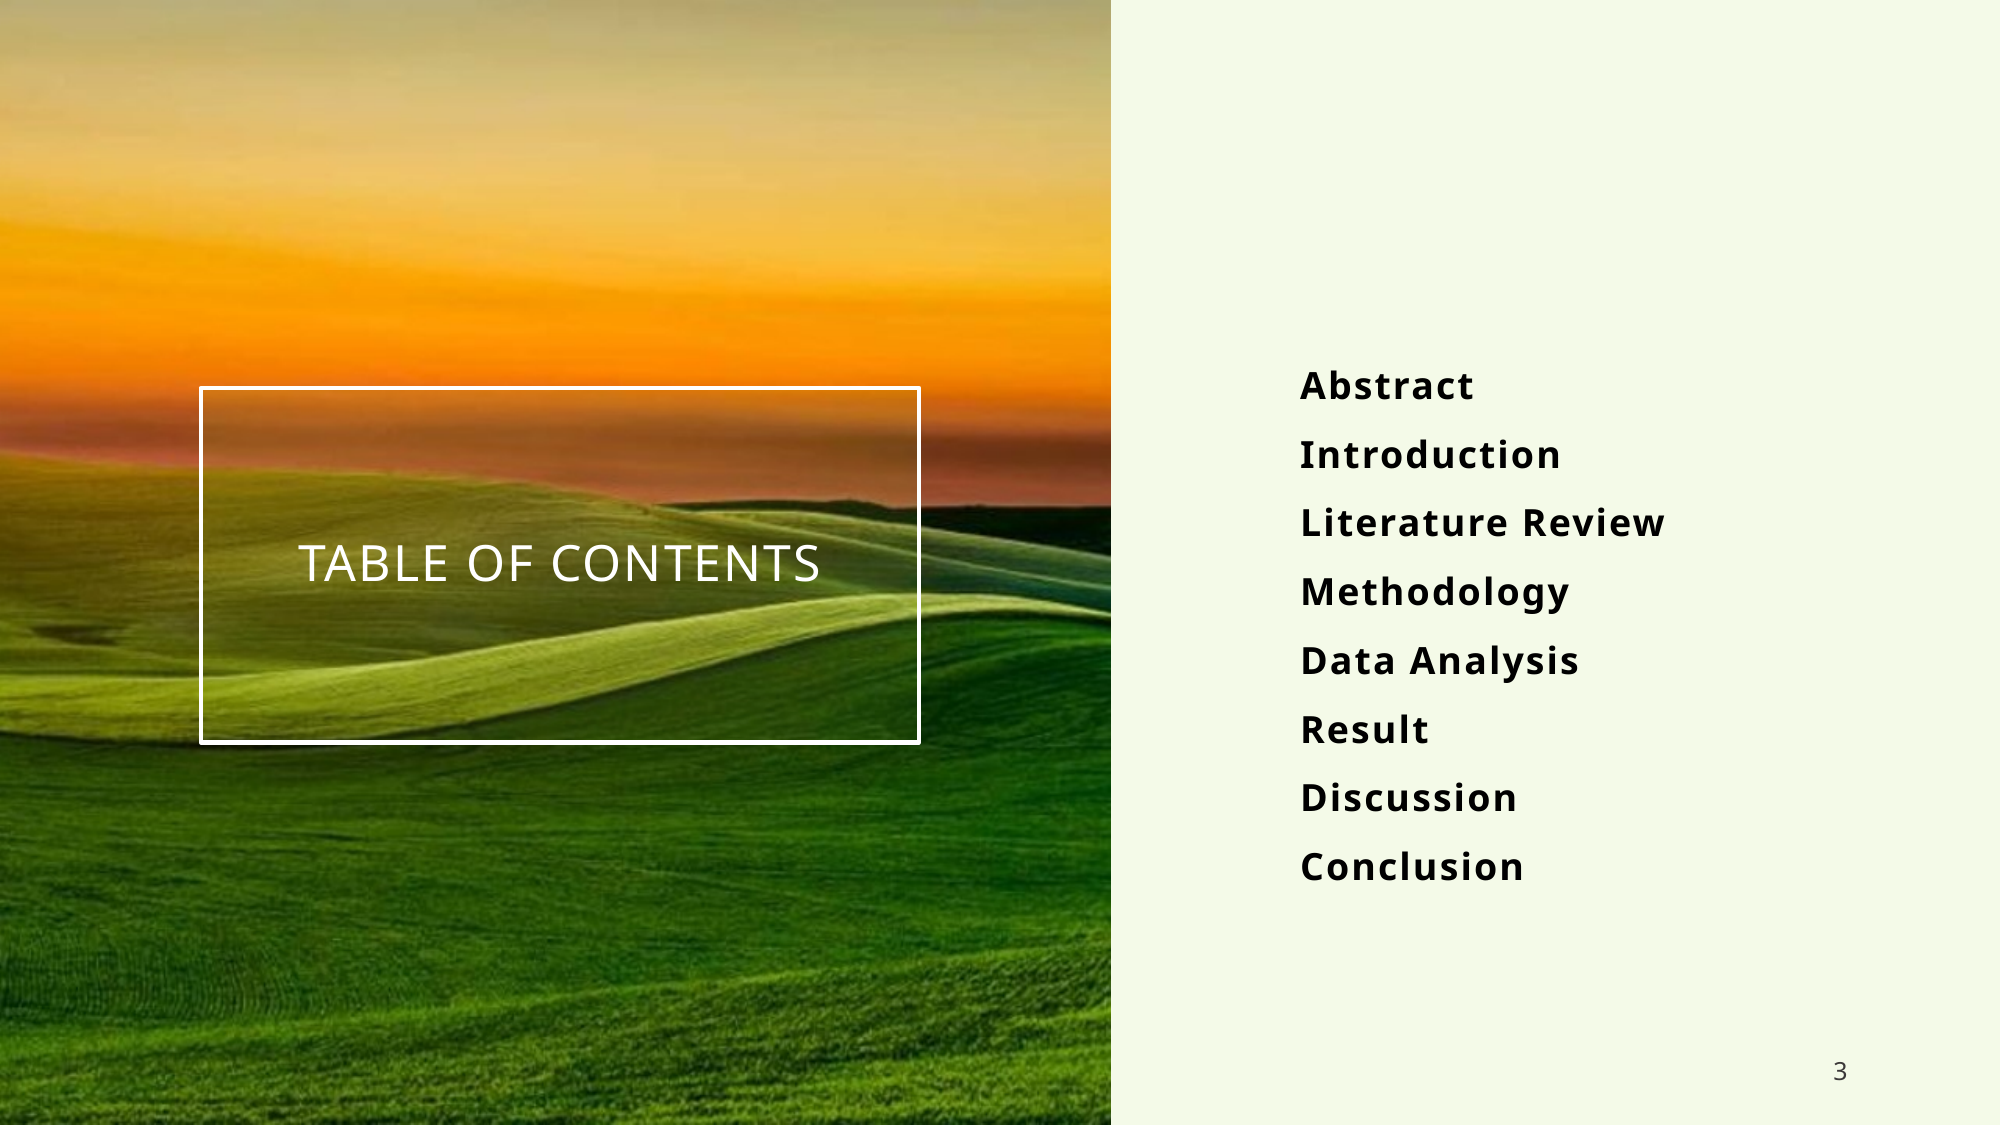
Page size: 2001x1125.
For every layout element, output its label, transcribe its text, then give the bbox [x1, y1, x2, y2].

list Abstract Introduction Literature Review Methodology Data Analysis Result Discussion Conclusion [1285, 339, 1905, 968]
slide_number 3 [1606, 1042, 1863, 1103]
picture [0, 0, 1111, 1125]
